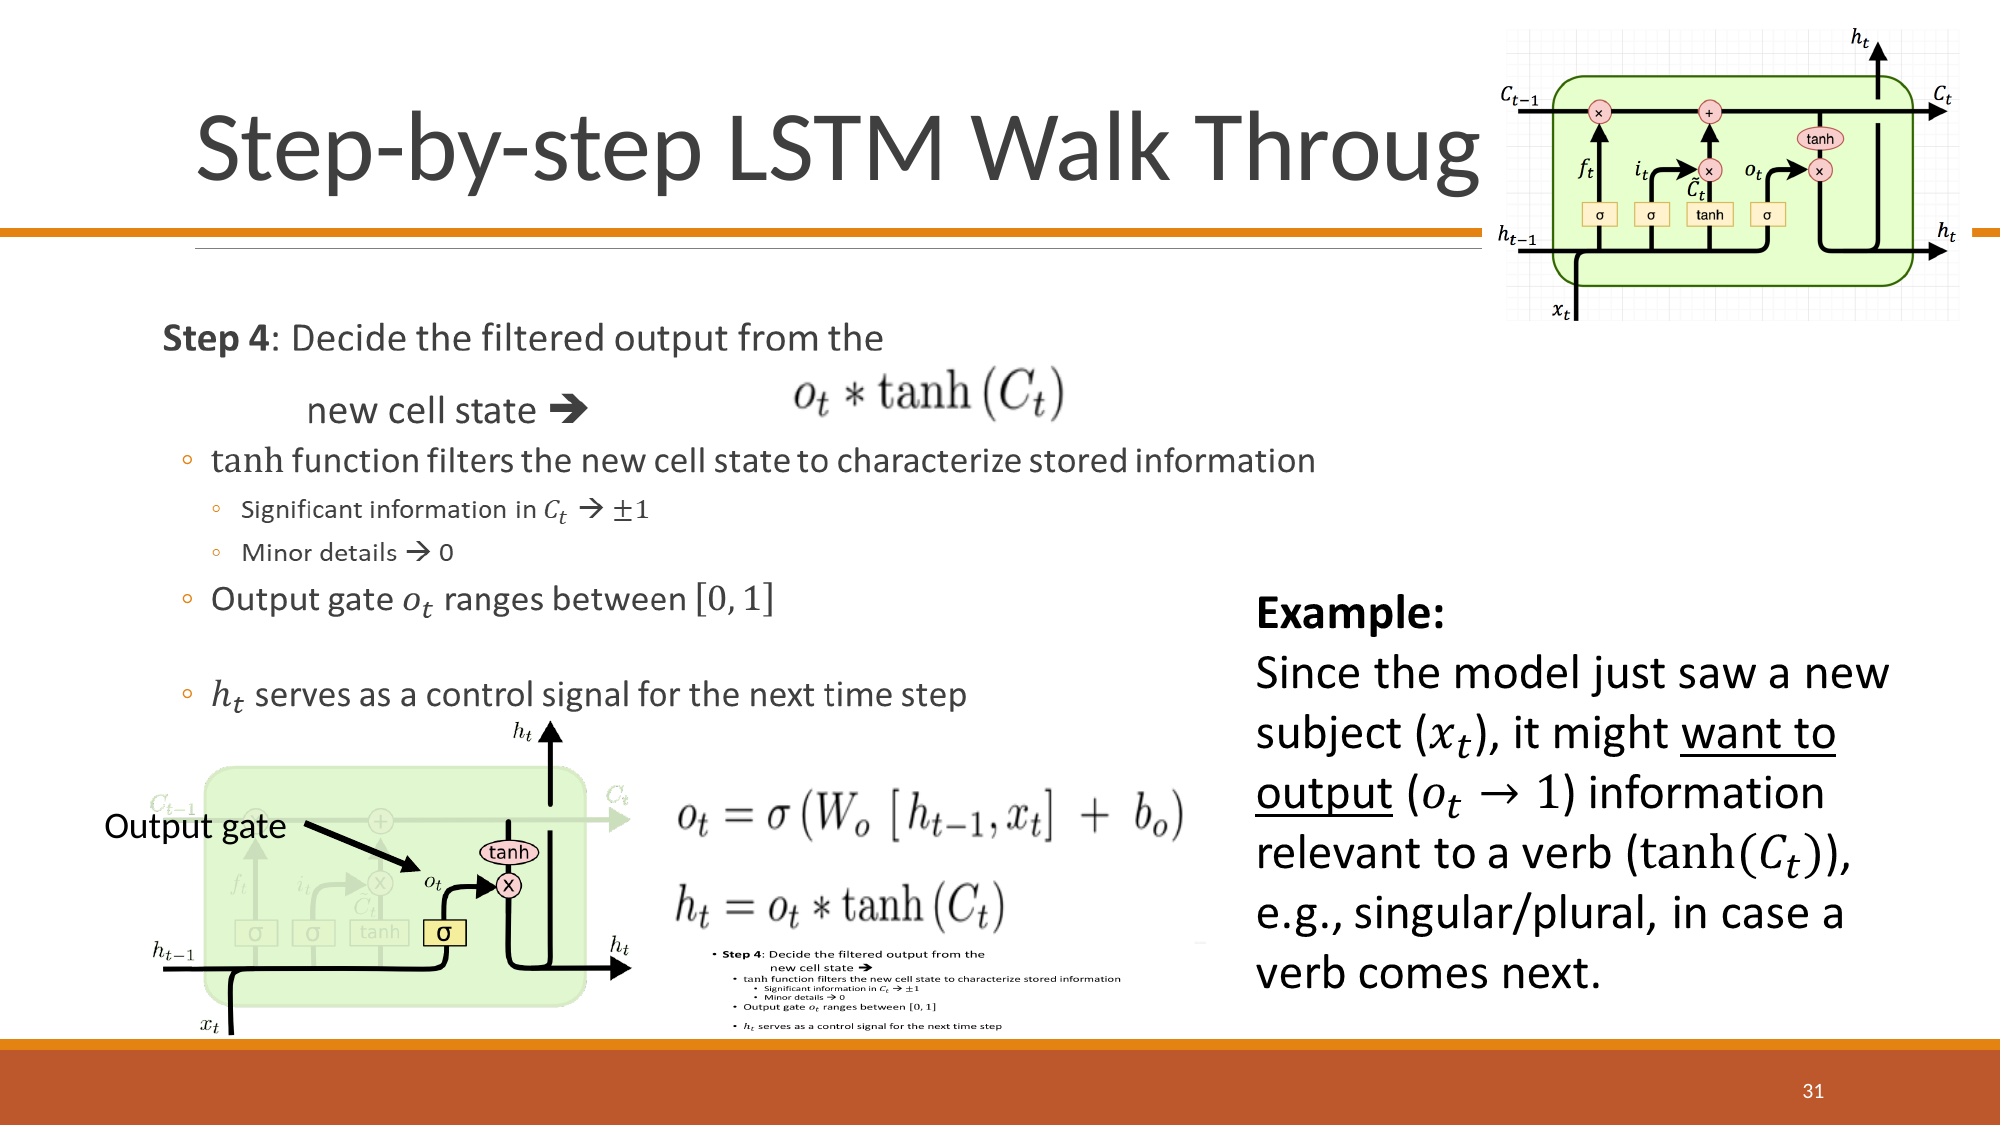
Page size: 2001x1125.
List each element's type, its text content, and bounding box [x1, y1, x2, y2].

picture [784, 361, 1108, 431]
slide_number 31 [1624, 1059, 1840, 1120]
picture [1481, 16, 1973, 322]
list [137, 299, 1863, 760]
text_box [1240, 573, 1911, 1013]
title Step-by-step LSTM Walk Through [180, 26, 1476, 209]
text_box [89, 711, 1206, 1038]
